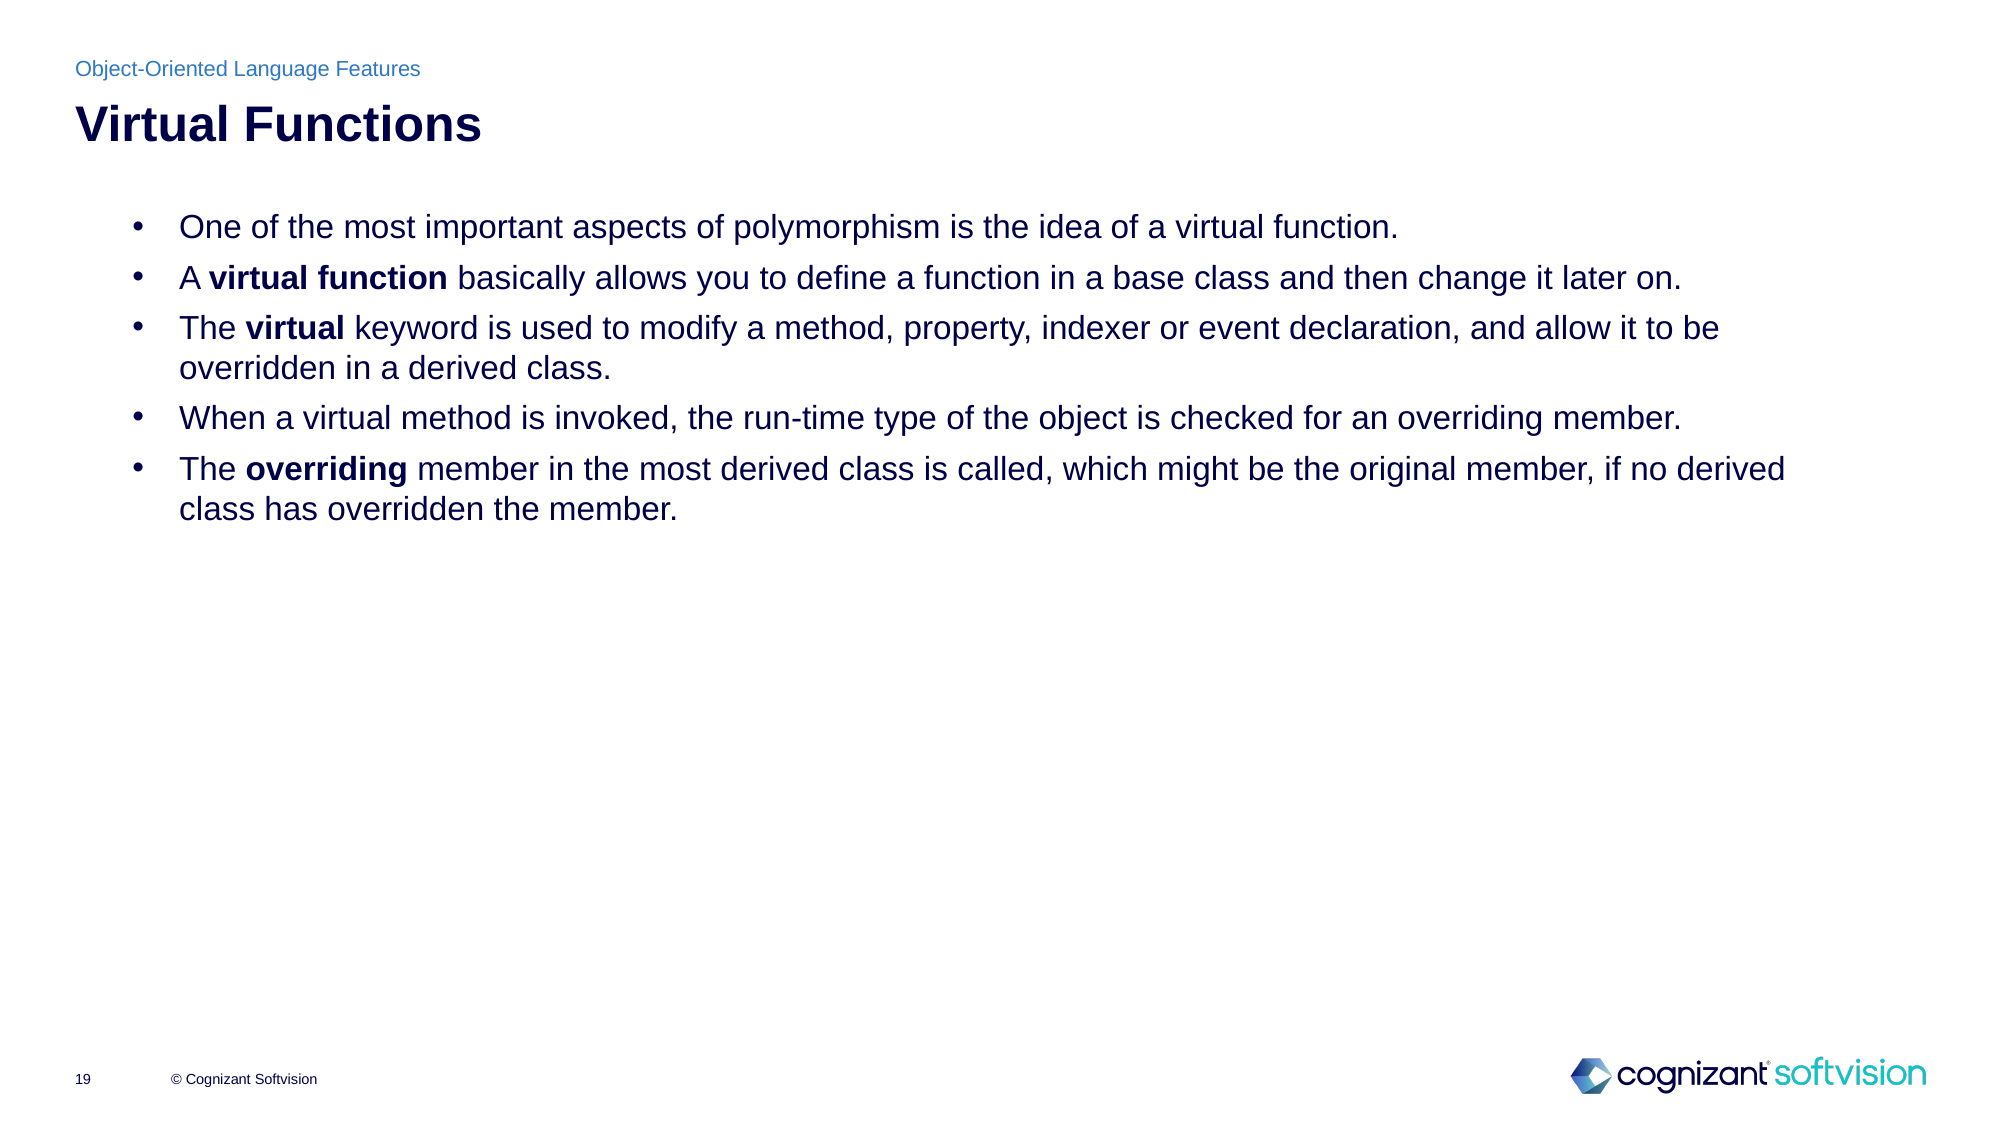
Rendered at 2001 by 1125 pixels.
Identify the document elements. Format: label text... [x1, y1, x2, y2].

slide_number 19 [75, 1056, 133, 1088]
title Virtual Functions [75, 93, 1848, 142]
footer © Cognizant Softvision [171, 1056, 368, 1088]
text_box Object-Oriented Language Features [75, 54, 1850, 93]
picture [1553, 1041, 1943, 1111]
list One of the most important aspects of polymorphism is the idea of a virtual function. A virtual function basically allows you to define a function in a base class and then change it later on. The virtual keyword is used to modify a method, property, indexer or event declaration, and allow it to be overridden in a derived class. When a virtual method is invoked, the run-time type of the object is checked for an overriding member. The overriding member in the most derived class is called, which might be the original member, if no derived class has overridden the member. [75, 205, 1848, 894]
